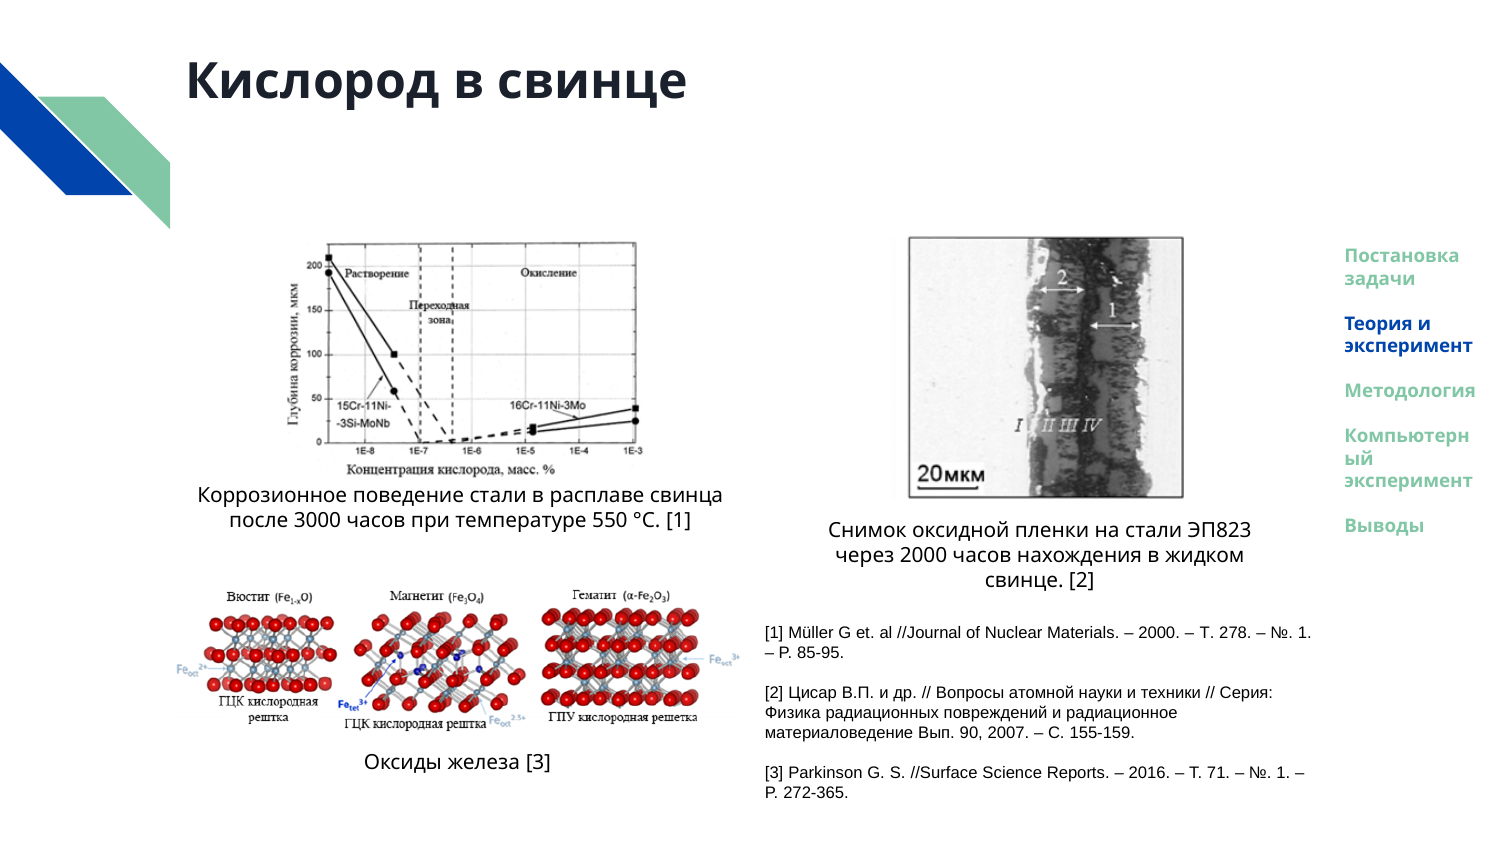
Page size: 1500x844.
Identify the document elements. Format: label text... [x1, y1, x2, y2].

text_box Постановка задачи Теория и эксперимент Методология Компьютерный эксперимент Выводы [1329, 228, 1500, 843]
picture [271, 227, 649, 480]
text_box Оксиды железа [3] [170, 740, 750, 802]
text_box Снимок оксидной пленки на стали ЭП823 через 2000 часов нахождения в жидком свинце. [2] [796, 501, 1283, 584]
text_box [1] Müller G et. al //Journal of Nuclear Materials. – 2000. – Т. 278. – №. 1. – P. 85-95. [2] Цисар В.П. и др. // Вопросы атомной науки и техники // Серия: Физика радиационных повреждений и радиационное материаловедение Вып. 90, 2007. – C. 155-159. [3] Parkinson G. S. //Surface Science Reports. – 2016. – Т. 71. – №. 1. – P. 272-365. [750, 614, 1330, 829]
picture [890, 234, 1189, 502]
picture [170, 580, 751, 734]
text_box Кислород в свинце [170, 33, 899, 134]
text_box Коррозионное поведение стали в расплаве свинца после 3000 часов при температуре 550 °С. [1] [170, 466, 750, 536]
